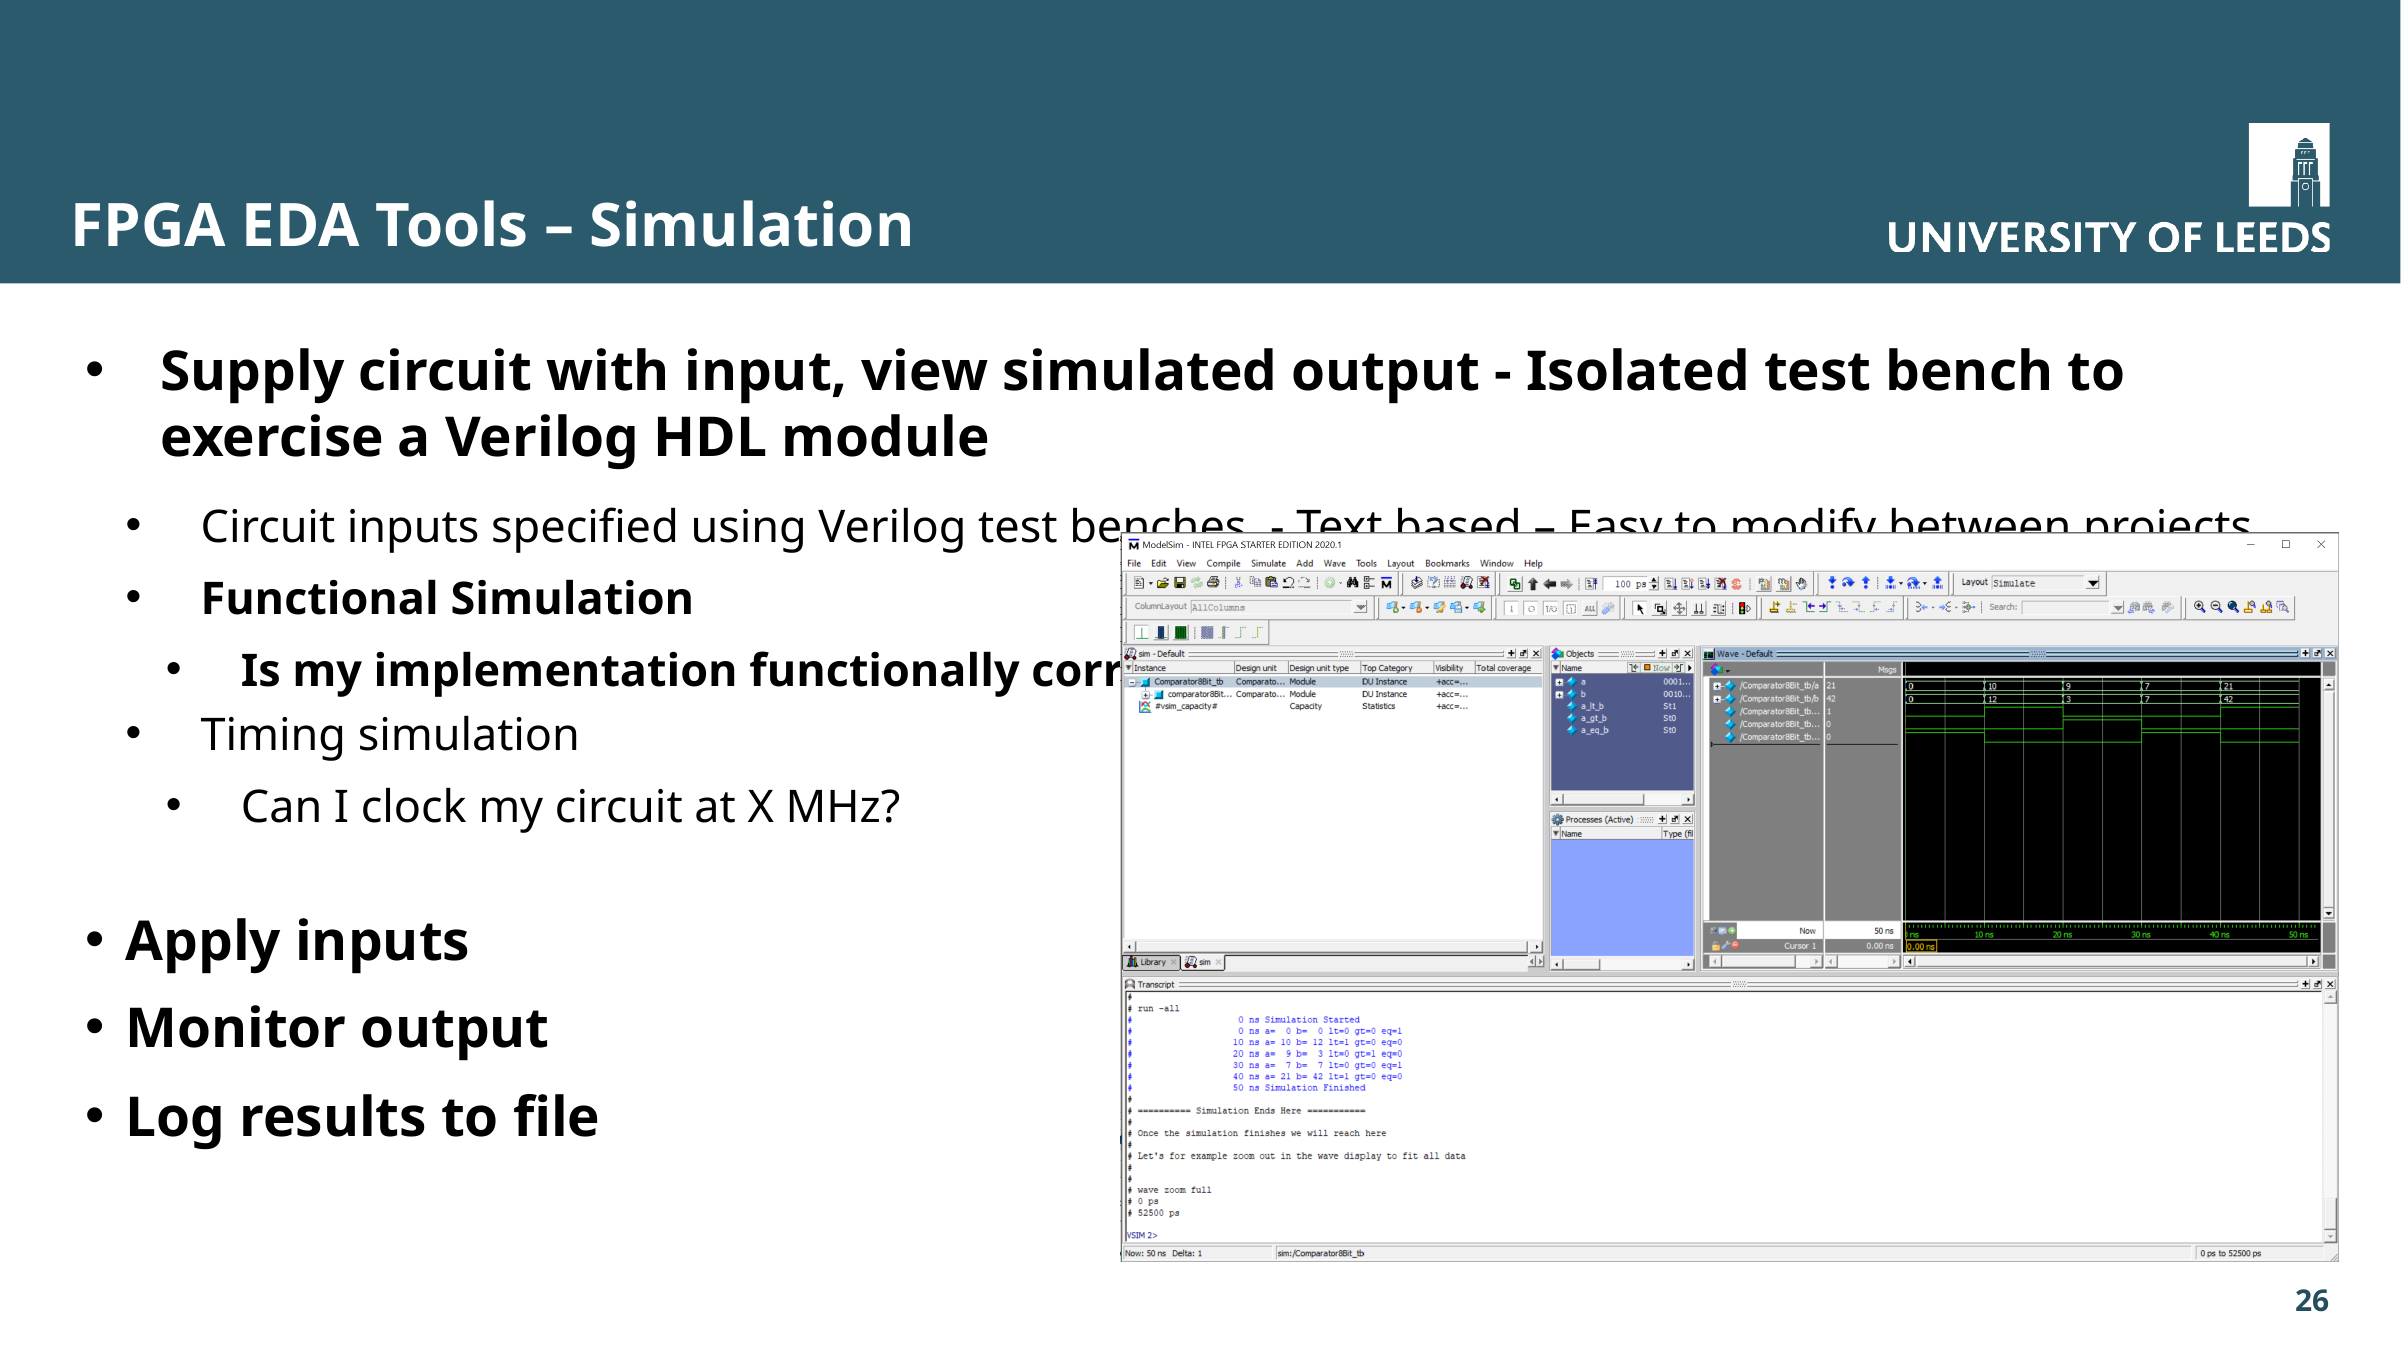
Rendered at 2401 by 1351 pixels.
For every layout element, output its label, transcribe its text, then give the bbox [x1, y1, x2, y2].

list Supply circuit with input, view simulated output - Isolated test bench to exercise a Verilog HDL module Circuit inputs specified using Verilog test benches. - Text based – Easy to modify between projects Functional Simulation Is my implementation functionally correct? Timing simulation Can I clock my circuit at X MHz? Apply inputs Monitor output Log results to file [70, 327, 2329, 1230]
title FPGA EDA Tools – Simulation [70, 81, 1806, 259]
picture [1120, 532, 2339, 1262]
